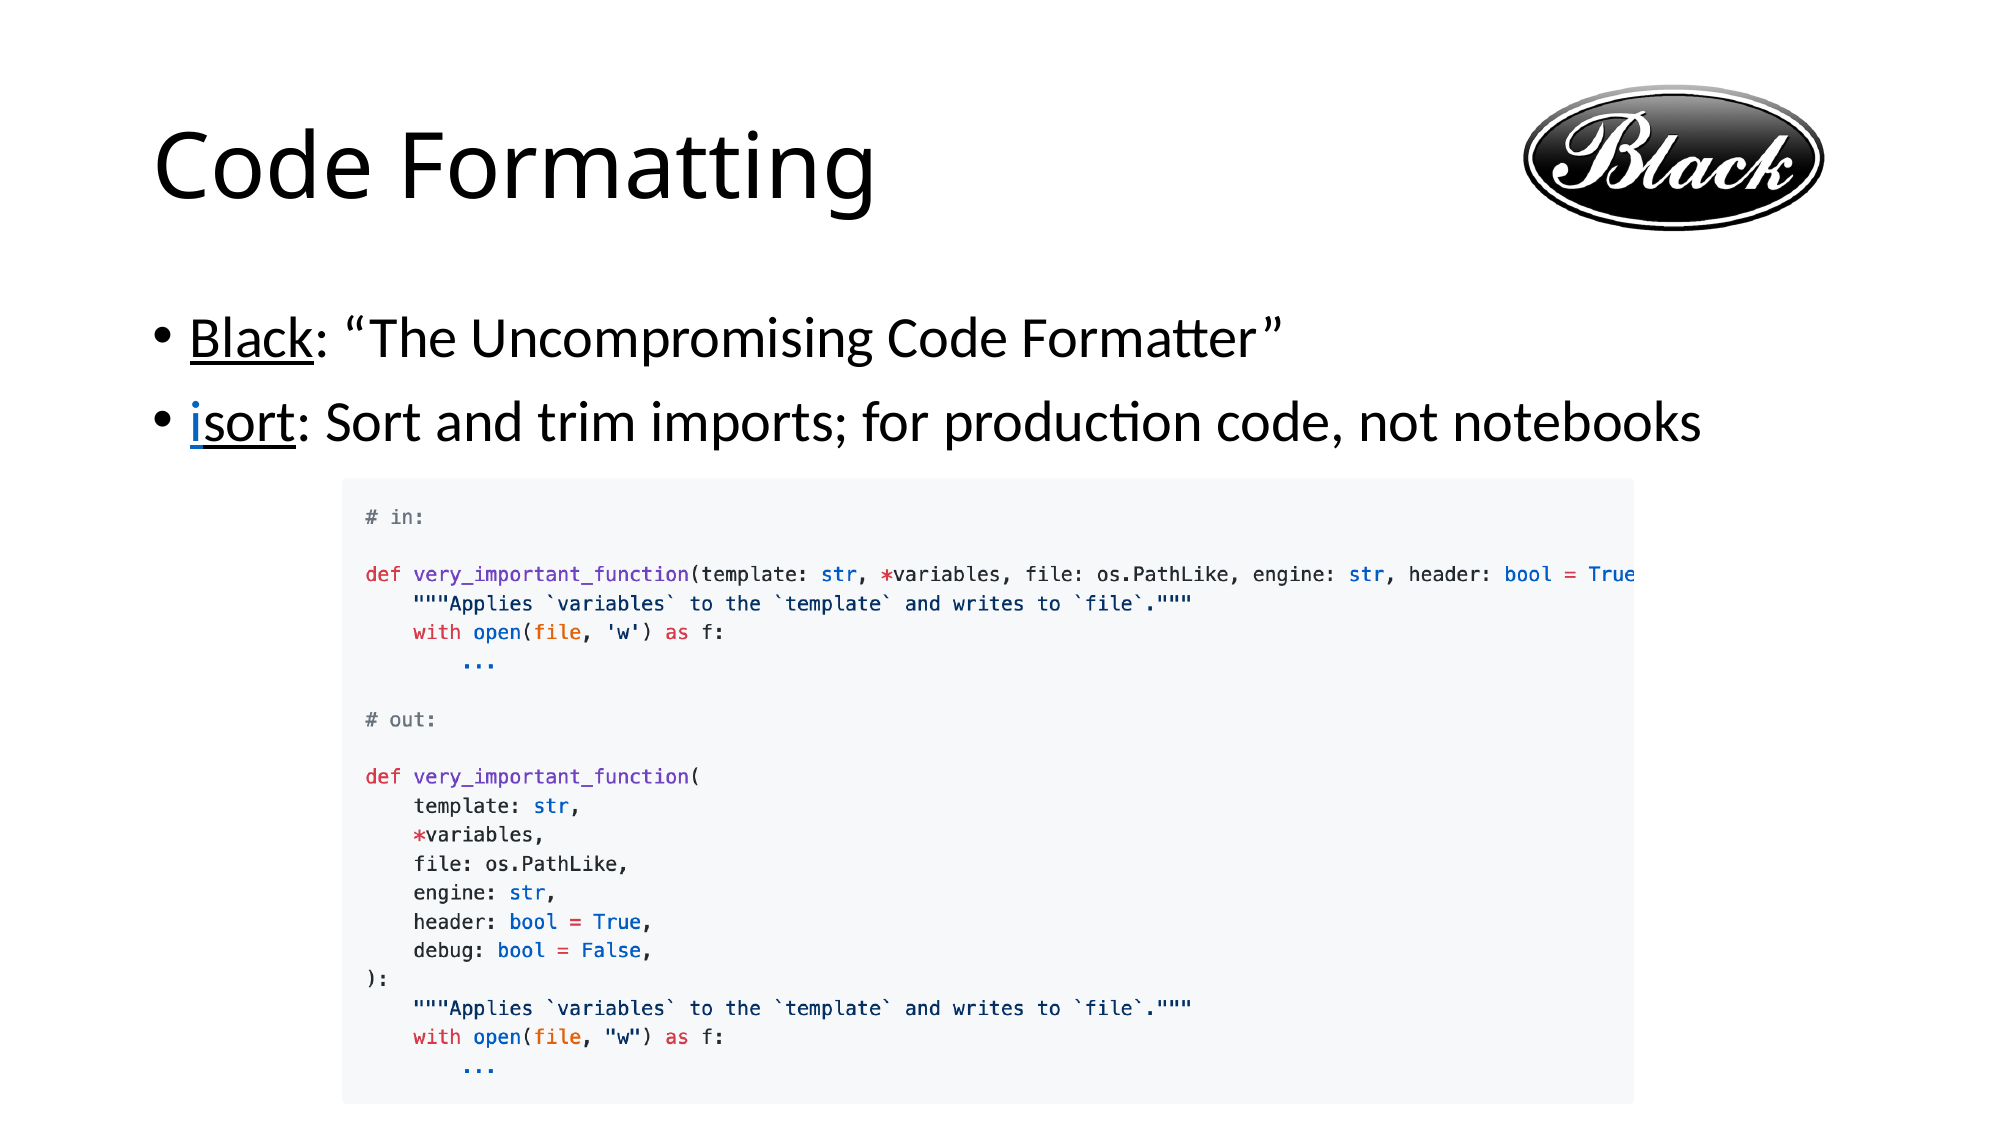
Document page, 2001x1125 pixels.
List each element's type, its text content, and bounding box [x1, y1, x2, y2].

list Black: “The Uncompromising Code Formatter” isort: Sort and trim imports; for production code, not notebooks [137, 299, 1863, 1014]
picture [316, 468, 1655, 1116]
picture [1346, 37, 2000, 278]
title Code Formatting [137, 59, 1346, 278]
